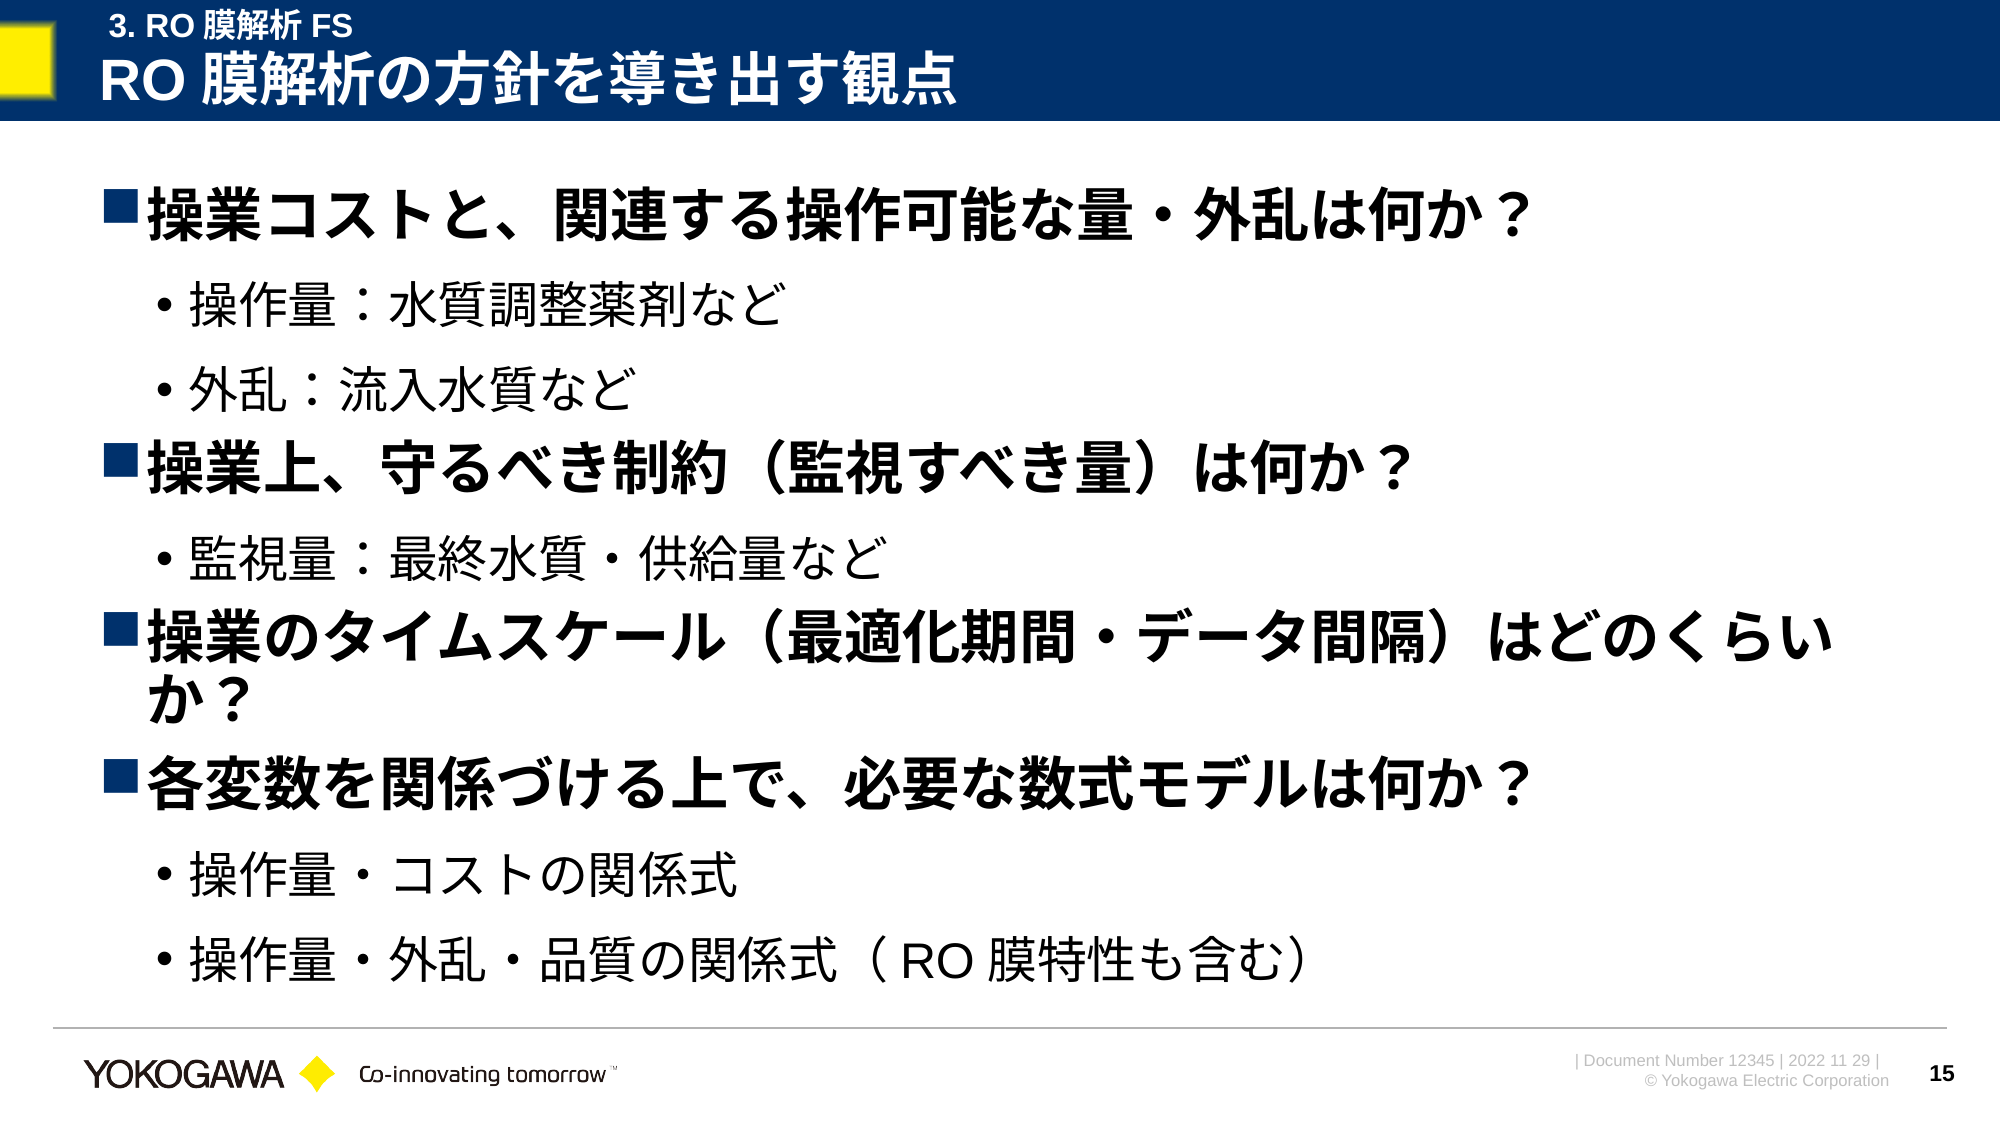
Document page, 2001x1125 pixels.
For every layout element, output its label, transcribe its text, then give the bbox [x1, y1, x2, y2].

slide_number 15 [1904, 1042, 1970, 1103]
picture [0, 6, 69, 115]
text_box 3. RO膜解析FS [93, 0, 836, 52]
title RO膜解析の方針を導き出す観点 [84, 38, 1955, 124]
list 操業コストと、関連する操作可能な量・外乱は何か？ 操作量：水質調整薬剤など 外乱：流入水質など 操業上、守るべき制約（監視すべき量）は何か？ 監視量：最終水質・供給量など 操業のタイムスケール（最適化期間・データ間隔）はどのくらいか？ 各変数を関係づける上で、必要な数式モデルは何か？ 操作量・コストの関係式 操作量・外乱・品質の関係式（RO膜特性も含む） [84, 178, 1946, 947]
picture [83, 1055, 617, 1093]
